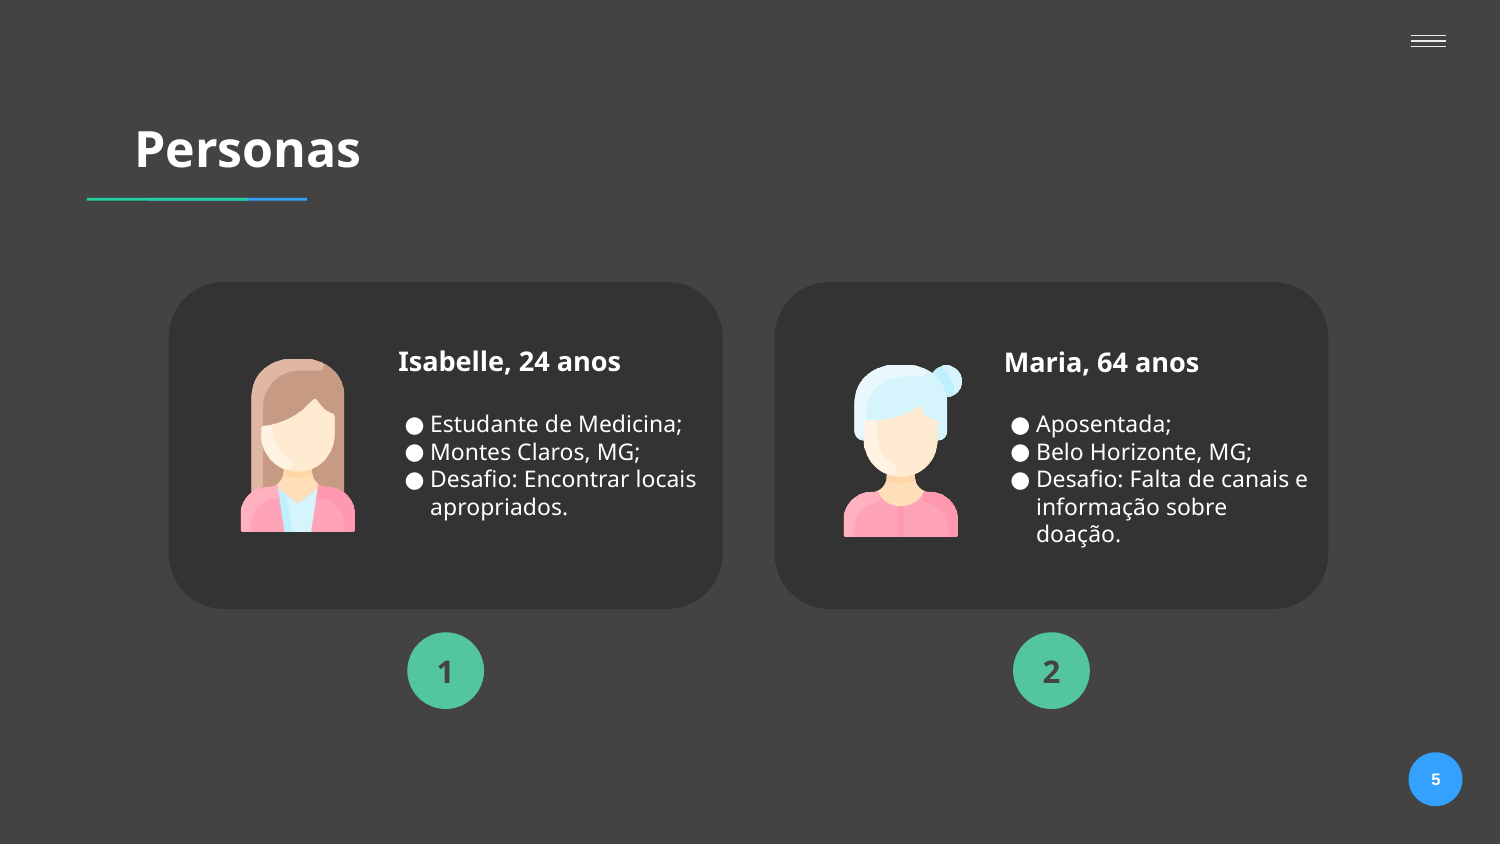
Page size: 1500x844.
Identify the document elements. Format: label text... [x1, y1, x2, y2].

title Personas [119, 102, 1381, 191]
text_box 1 [407, 632, 485, 710]
picture [211, 359, 384, 532]
text_box 2 [1013, 632, 1090, 710]
text_box [169, 282, 722, 609]
text_box Isabelle, 24 anos Estudante de Medicina; Montes Claros, MG; Desafio: Encontrar locais apropriados. [383, 329, 722, 535]
text_box 5 [1408, 752, 1463, 807]
picture [816, 364, 989, 538]
text_box Maria, 64 anos Aposentada; Belo Horizonte, MG; Desafio: Falta de canais e informação sobre doação. [989, 329, 1328, 563]
text_box [775, 282, 1327, 609]
